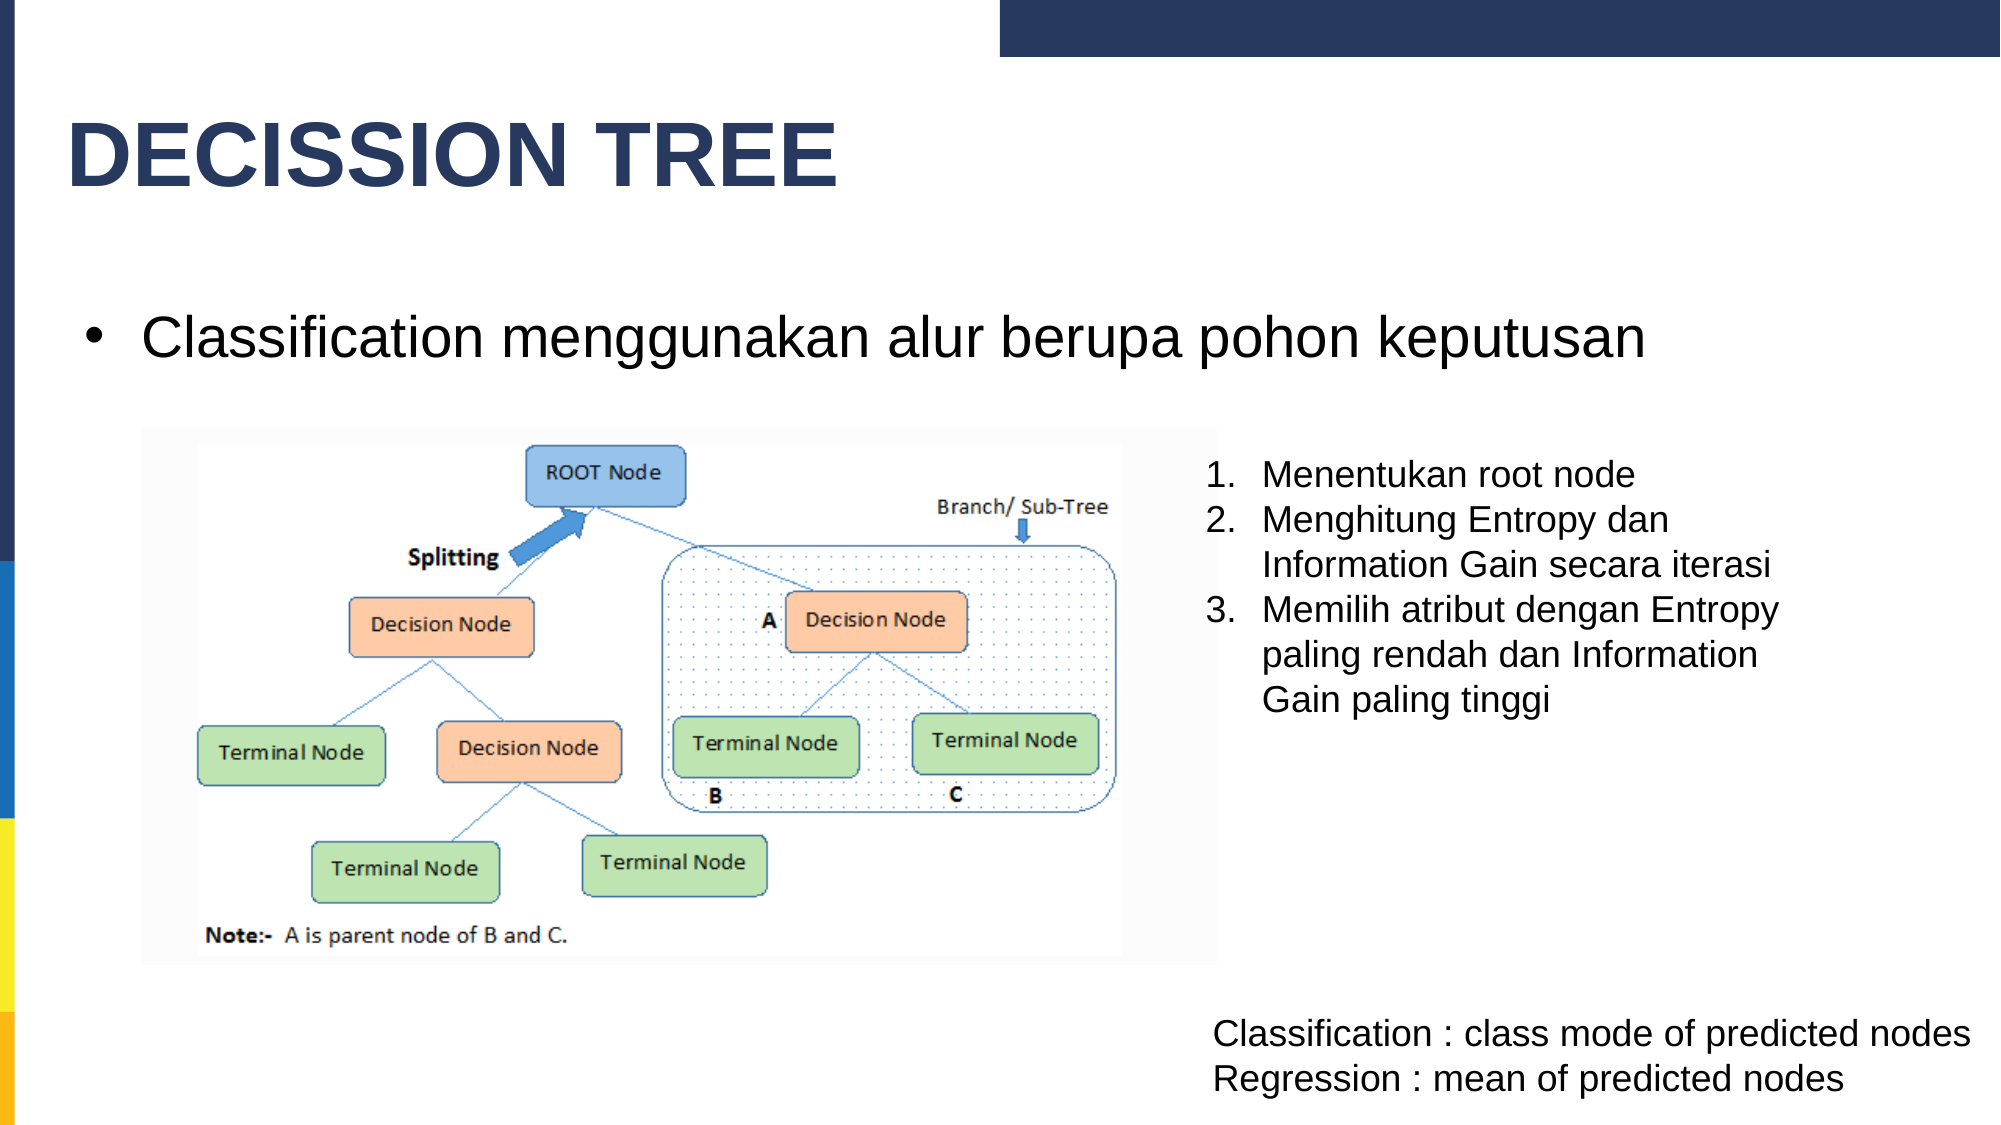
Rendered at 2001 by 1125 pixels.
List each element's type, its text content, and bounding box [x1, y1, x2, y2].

text_box Menentukan root node Menghitung Entropy dan Information Gain secara iterasi Memilih atribut dengan Entropy paling rendah dan Information Gain paling tinggi [1223, 443, 1824, 728]
picture [141, 428, 1217, 965]
title DECISSION TREE [51, 57, 1949, 256]
list Classification menggunakan alur berupa pohon keputusan [51, 299, 1949, 506]
text_box Classification : class mode of predicted nodes Regression : mean of predicted nodes [1197, 1001, 1987, 1107]
